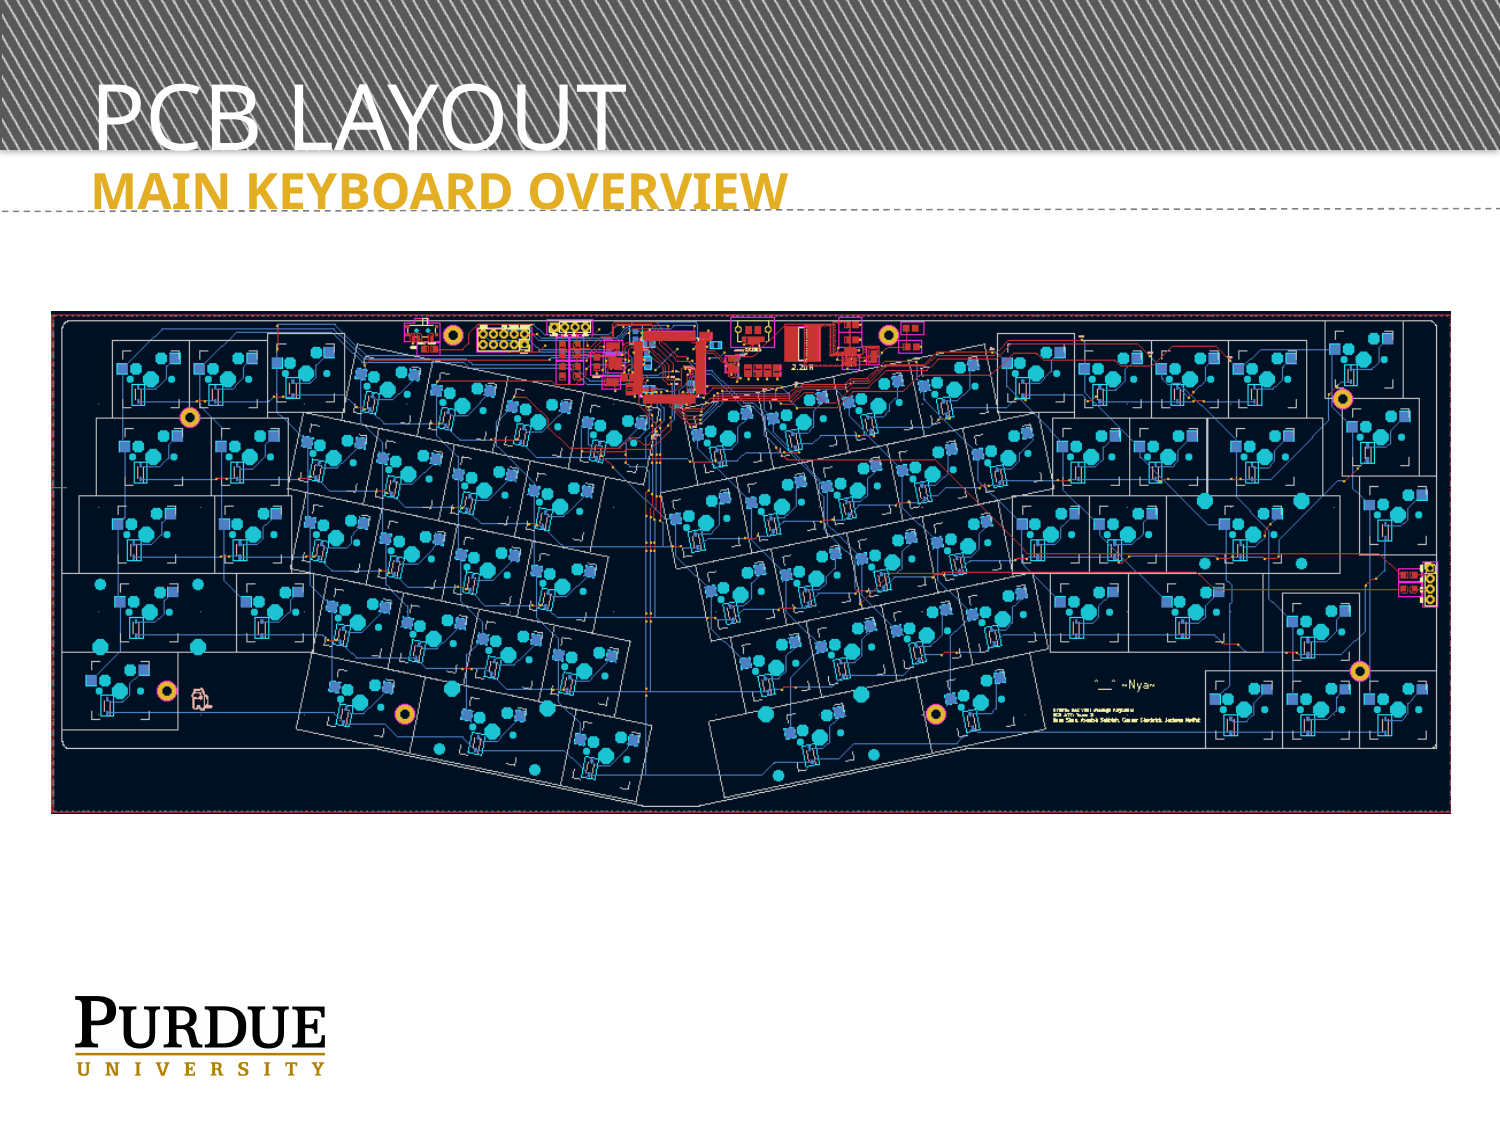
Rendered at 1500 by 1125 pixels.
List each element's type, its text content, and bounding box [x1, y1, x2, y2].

picture [50, 311, 1451, 814]
title PCB Layout [75, 51, 1427, 175]
picture [75, 996, 325, 1076]
list Main Keyboard Overview [75, 151, 1425, 225]
